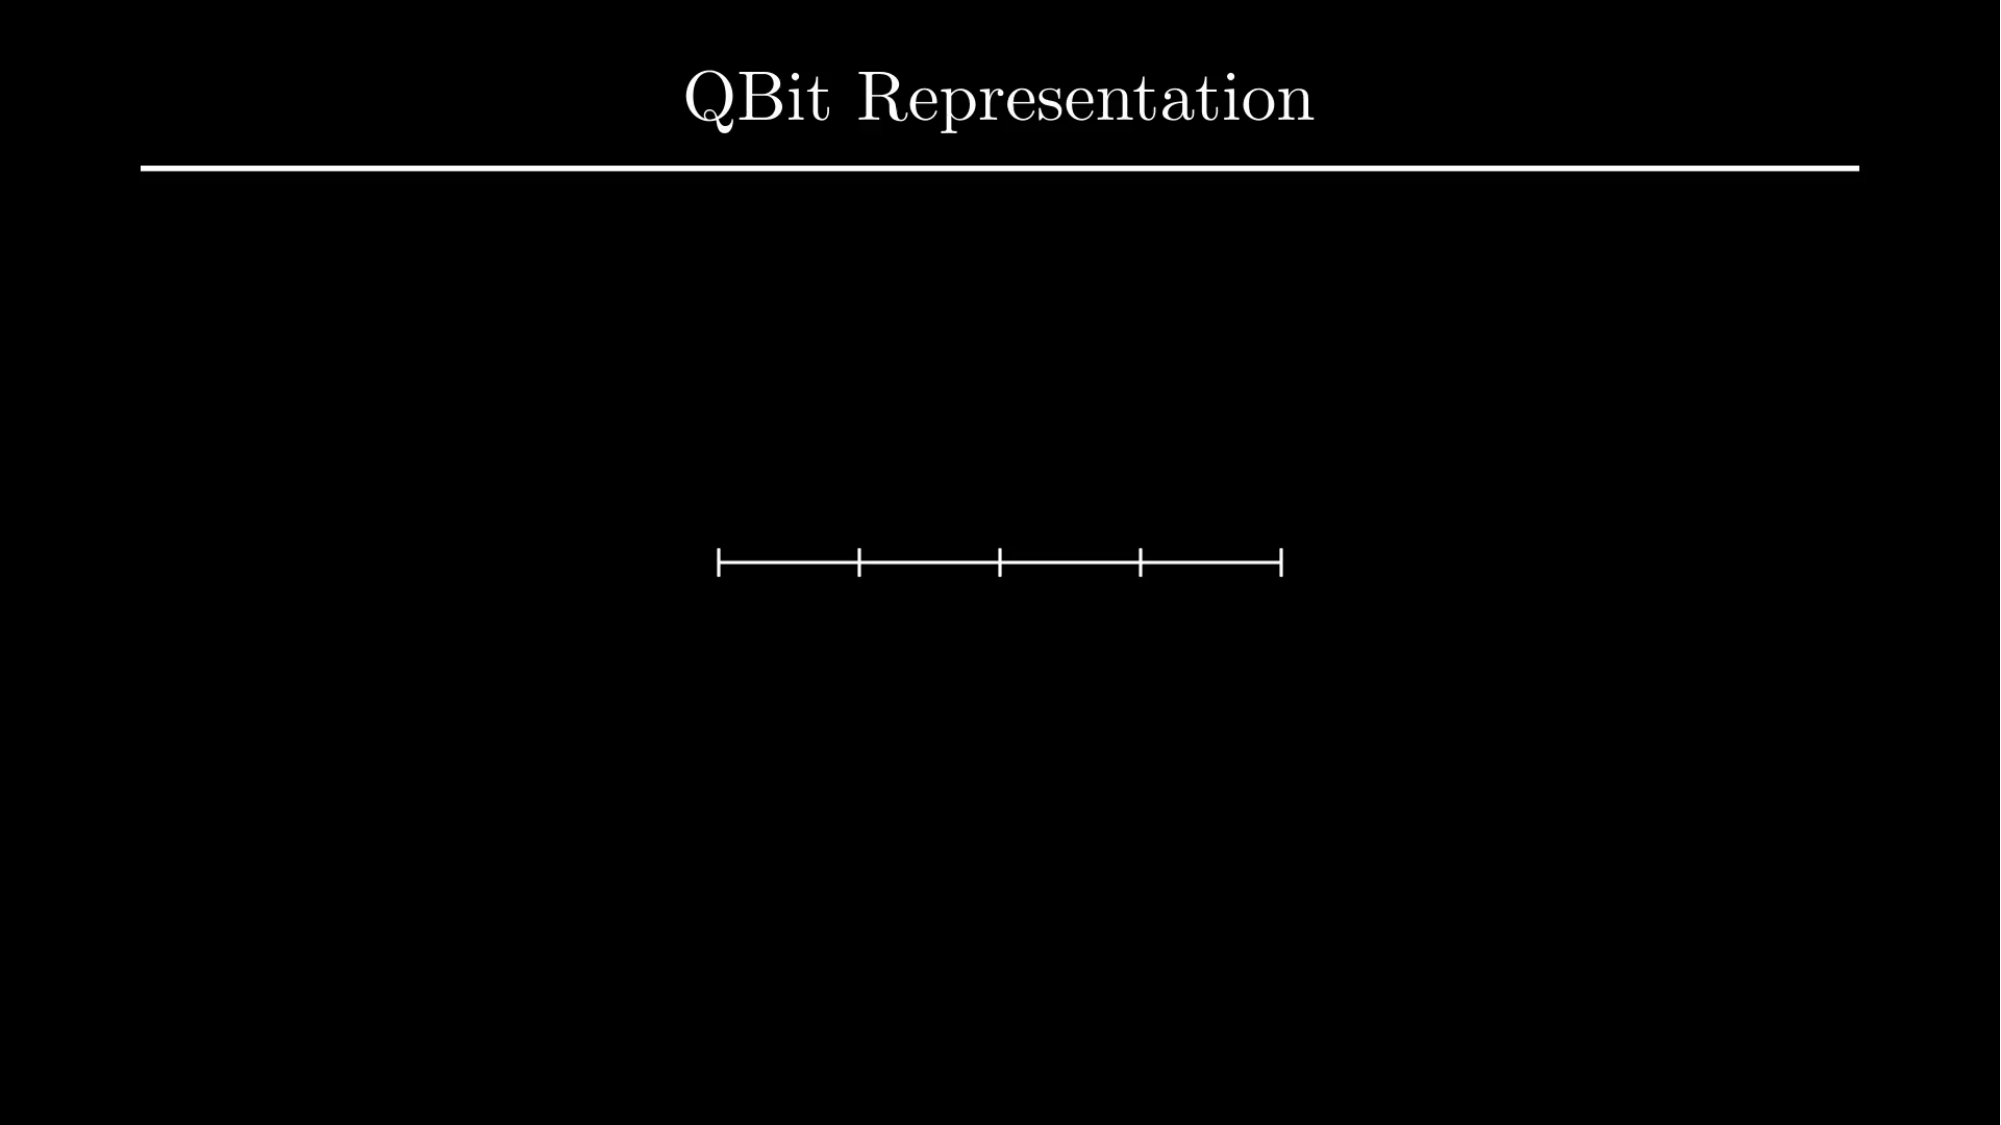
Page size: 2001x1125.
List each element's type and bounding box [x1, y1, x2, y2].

text_box [0, 0, 2000, 1125]
